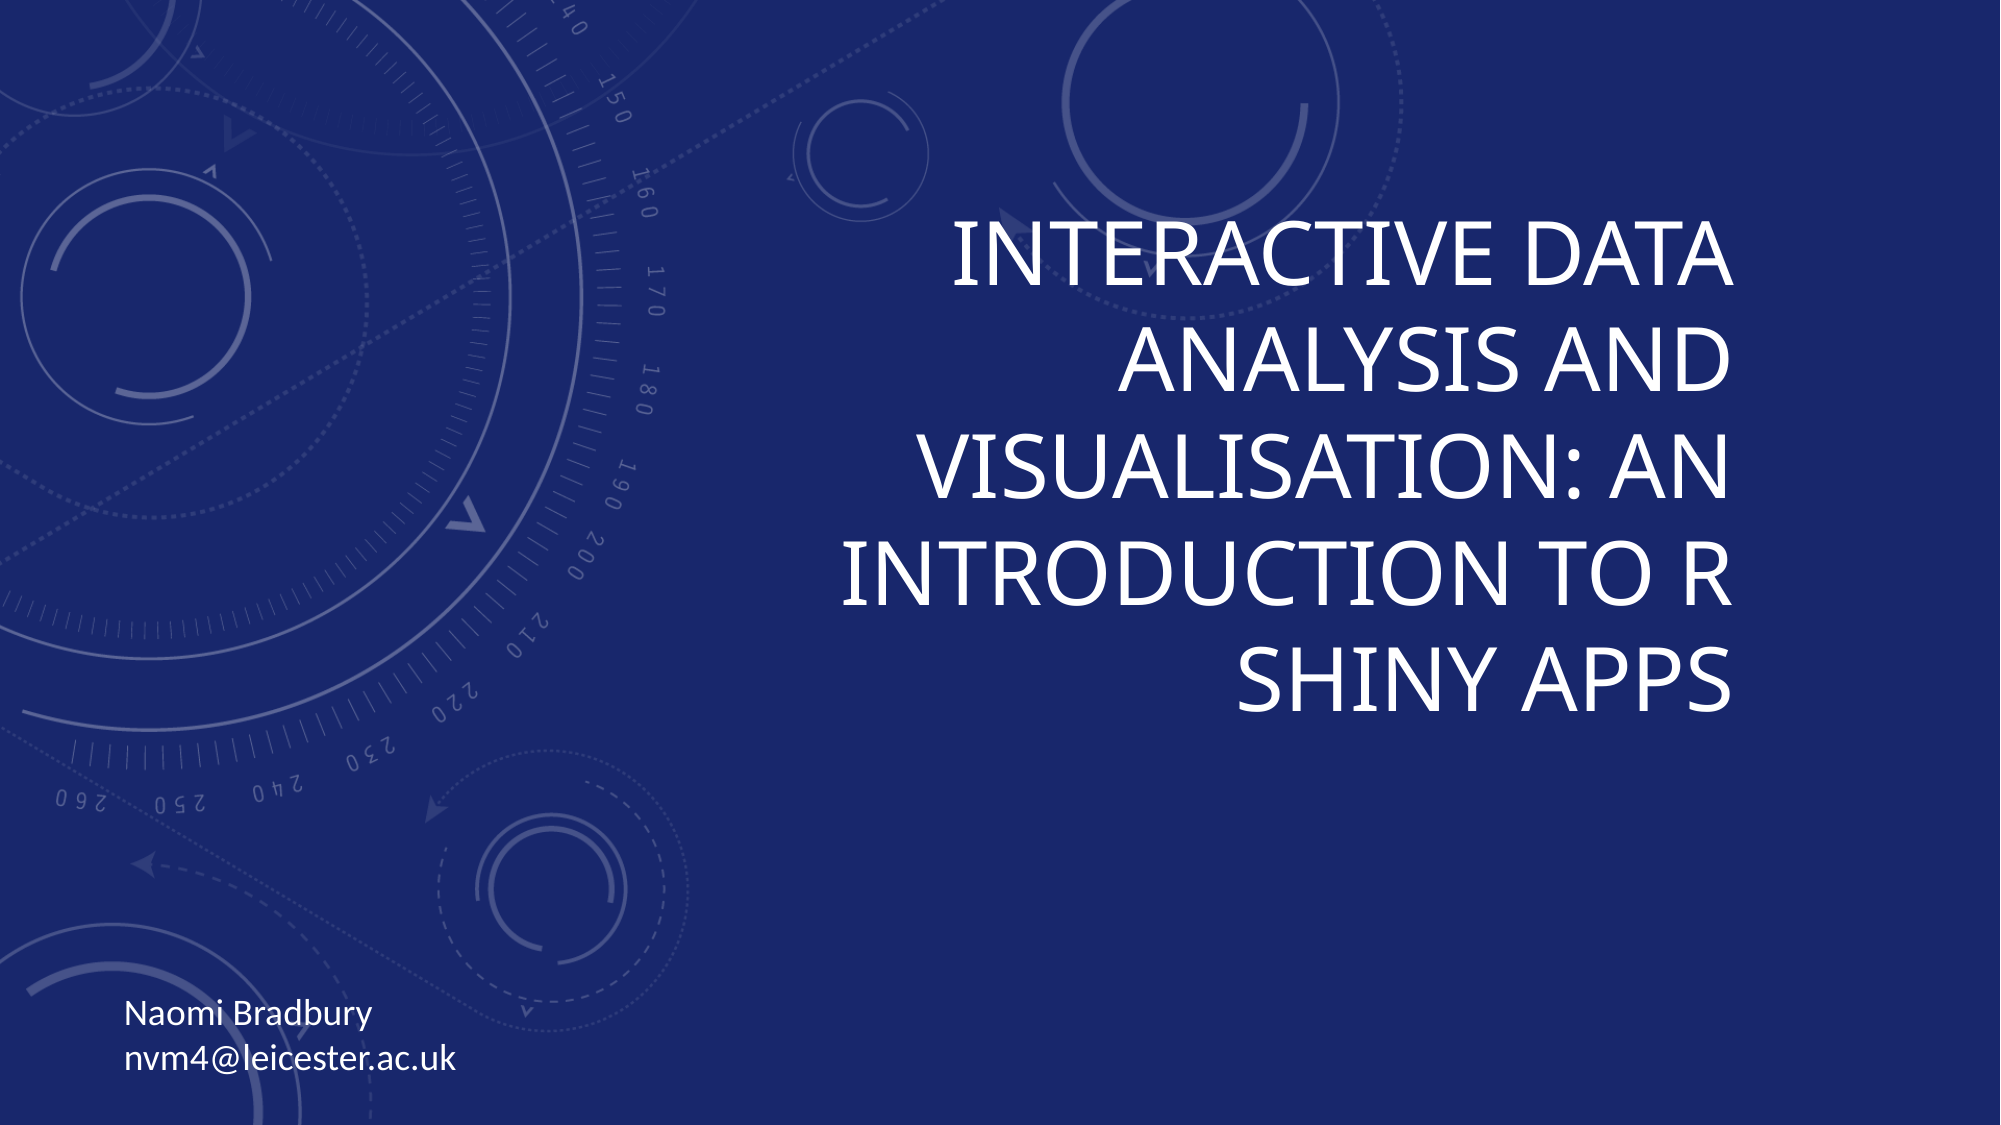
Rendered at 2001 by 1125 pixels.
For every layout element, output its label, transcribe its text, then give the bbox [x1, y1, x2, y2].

text_box Naomi Bradbury nvm4@leicester.ac.uk [109, 980, 617, 1086]
title Interactive data analysis and visualisation: an introduction to R Shiny apps [750, 184, 1750, 738]
picture [0, 0, 2000, 1125]
